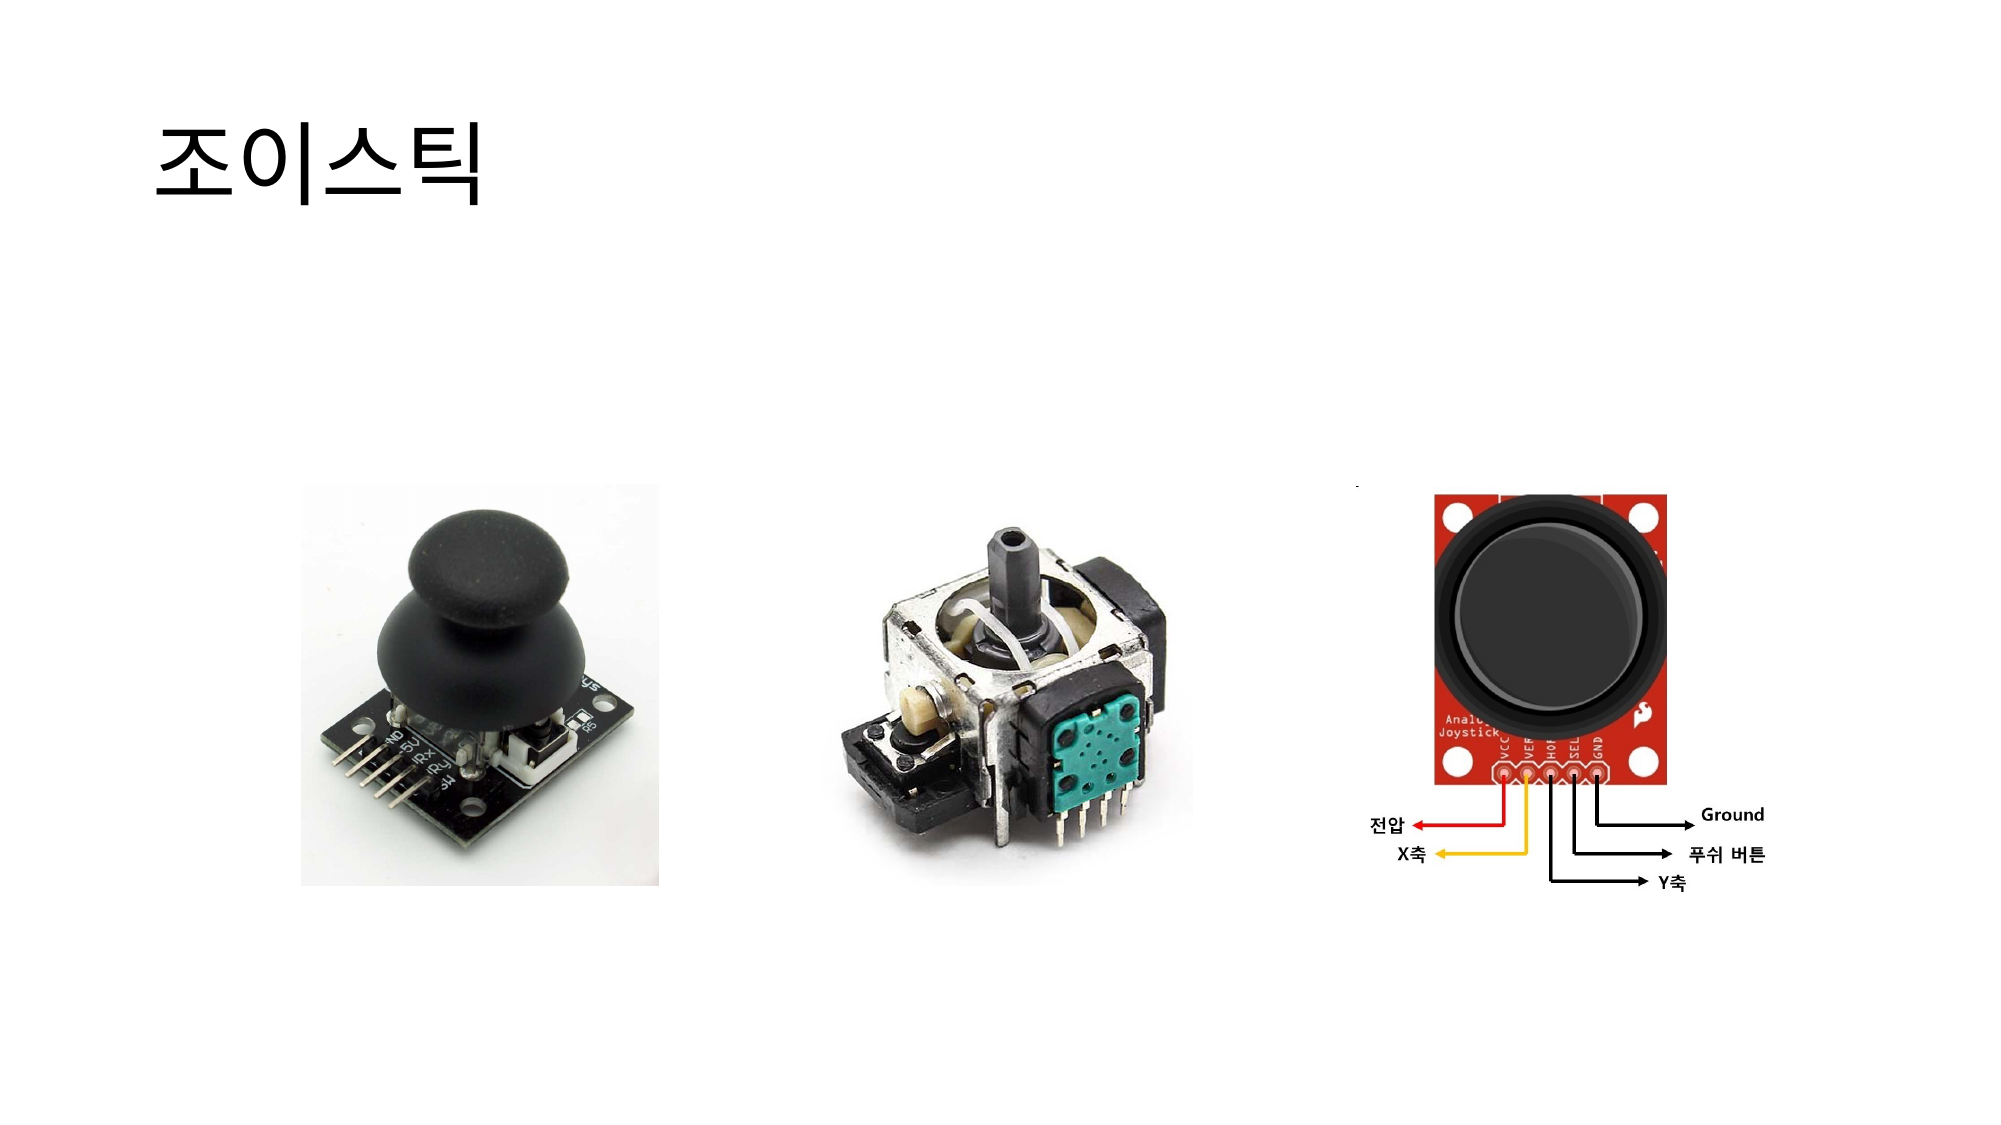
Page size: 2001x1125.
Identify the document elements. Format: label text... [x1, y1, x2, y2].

picture [1356, 486, 1784, 914]
title 조이스틱 [137, 59, 1863, 278]
picture [301, 484, 659, 886]
picture [822, 504, 1193, 886]
